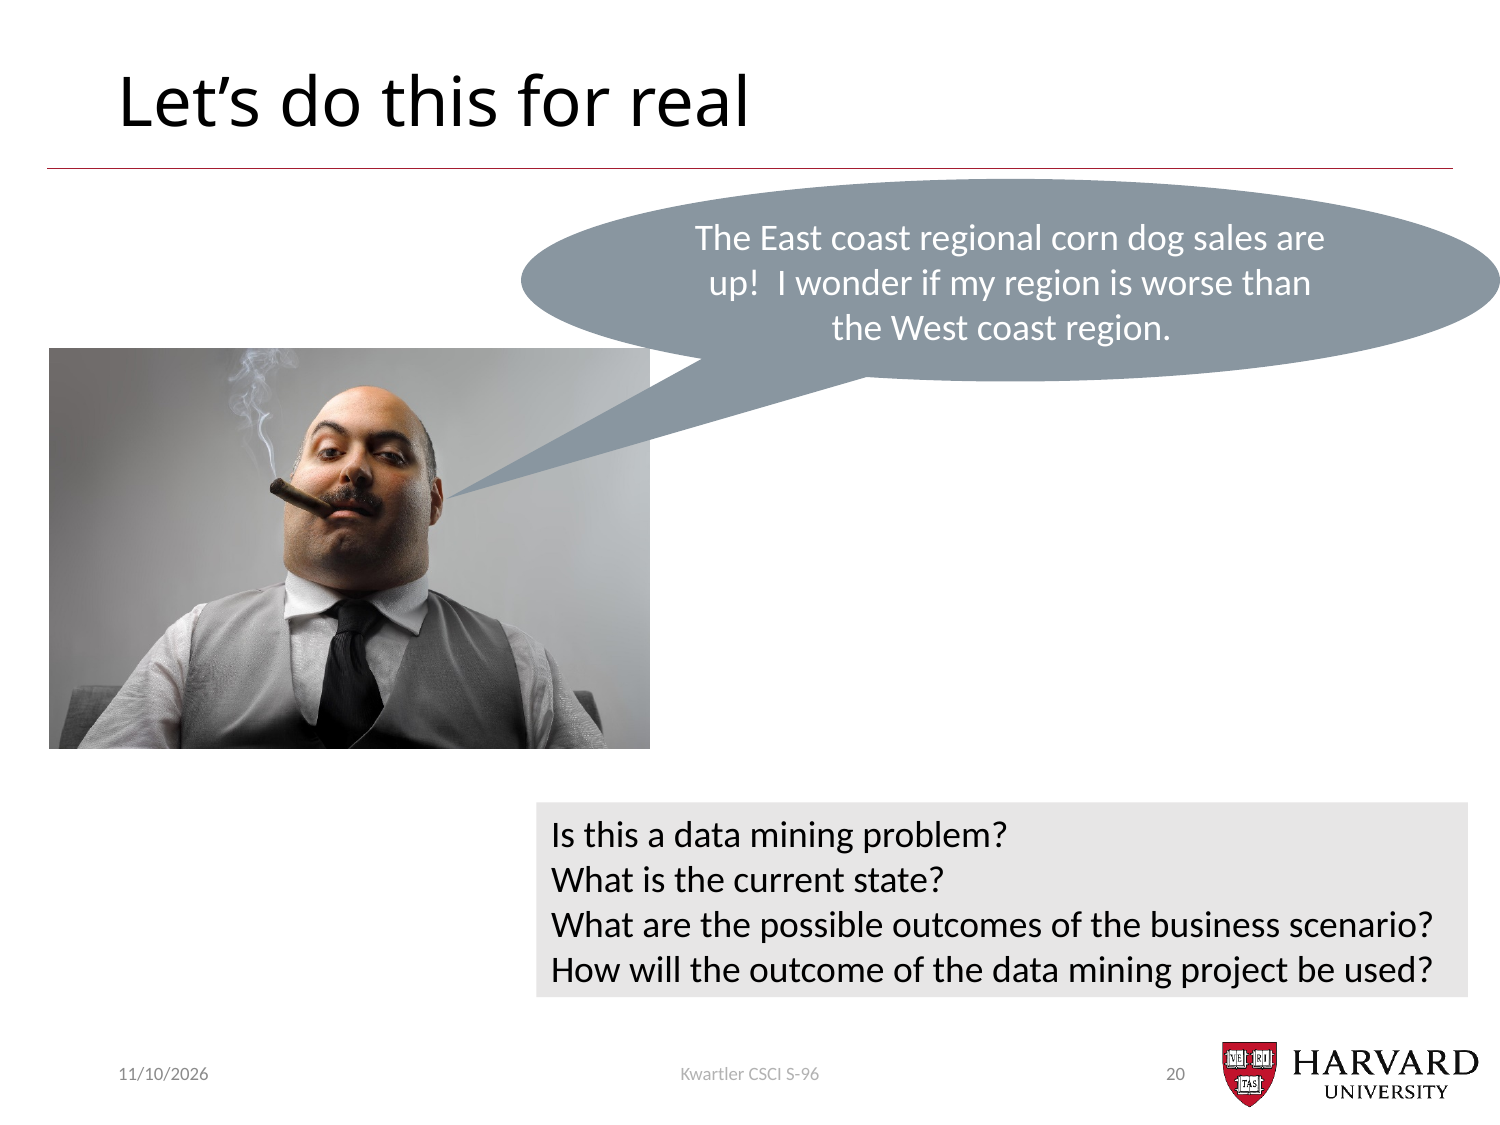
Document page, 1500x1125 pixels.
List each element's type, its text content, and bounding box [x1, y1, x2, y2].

slide_number 20 [1059, 1042, 1200, 1103]
picture [1200, 1024, 1500, 1125]
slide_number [103, 1042, 441, 1103]
picture [49, 348, 650, 749]
title Let’s do this for real [103, 59, 1397, 157]
text_box The East coast regional corn dog sales are up! I wonder if my region is worse than the West coast region. [520, 177, 1500, 441]
text_box Is this a data mining problem? What is the current state? What are the possible outcomes of the business scenario? How will the outcome of the data mining project be used? [536, 802, 1468, 998]
footer Kwartler CSCI S-96 [496, 1042, 1004, 1103]
